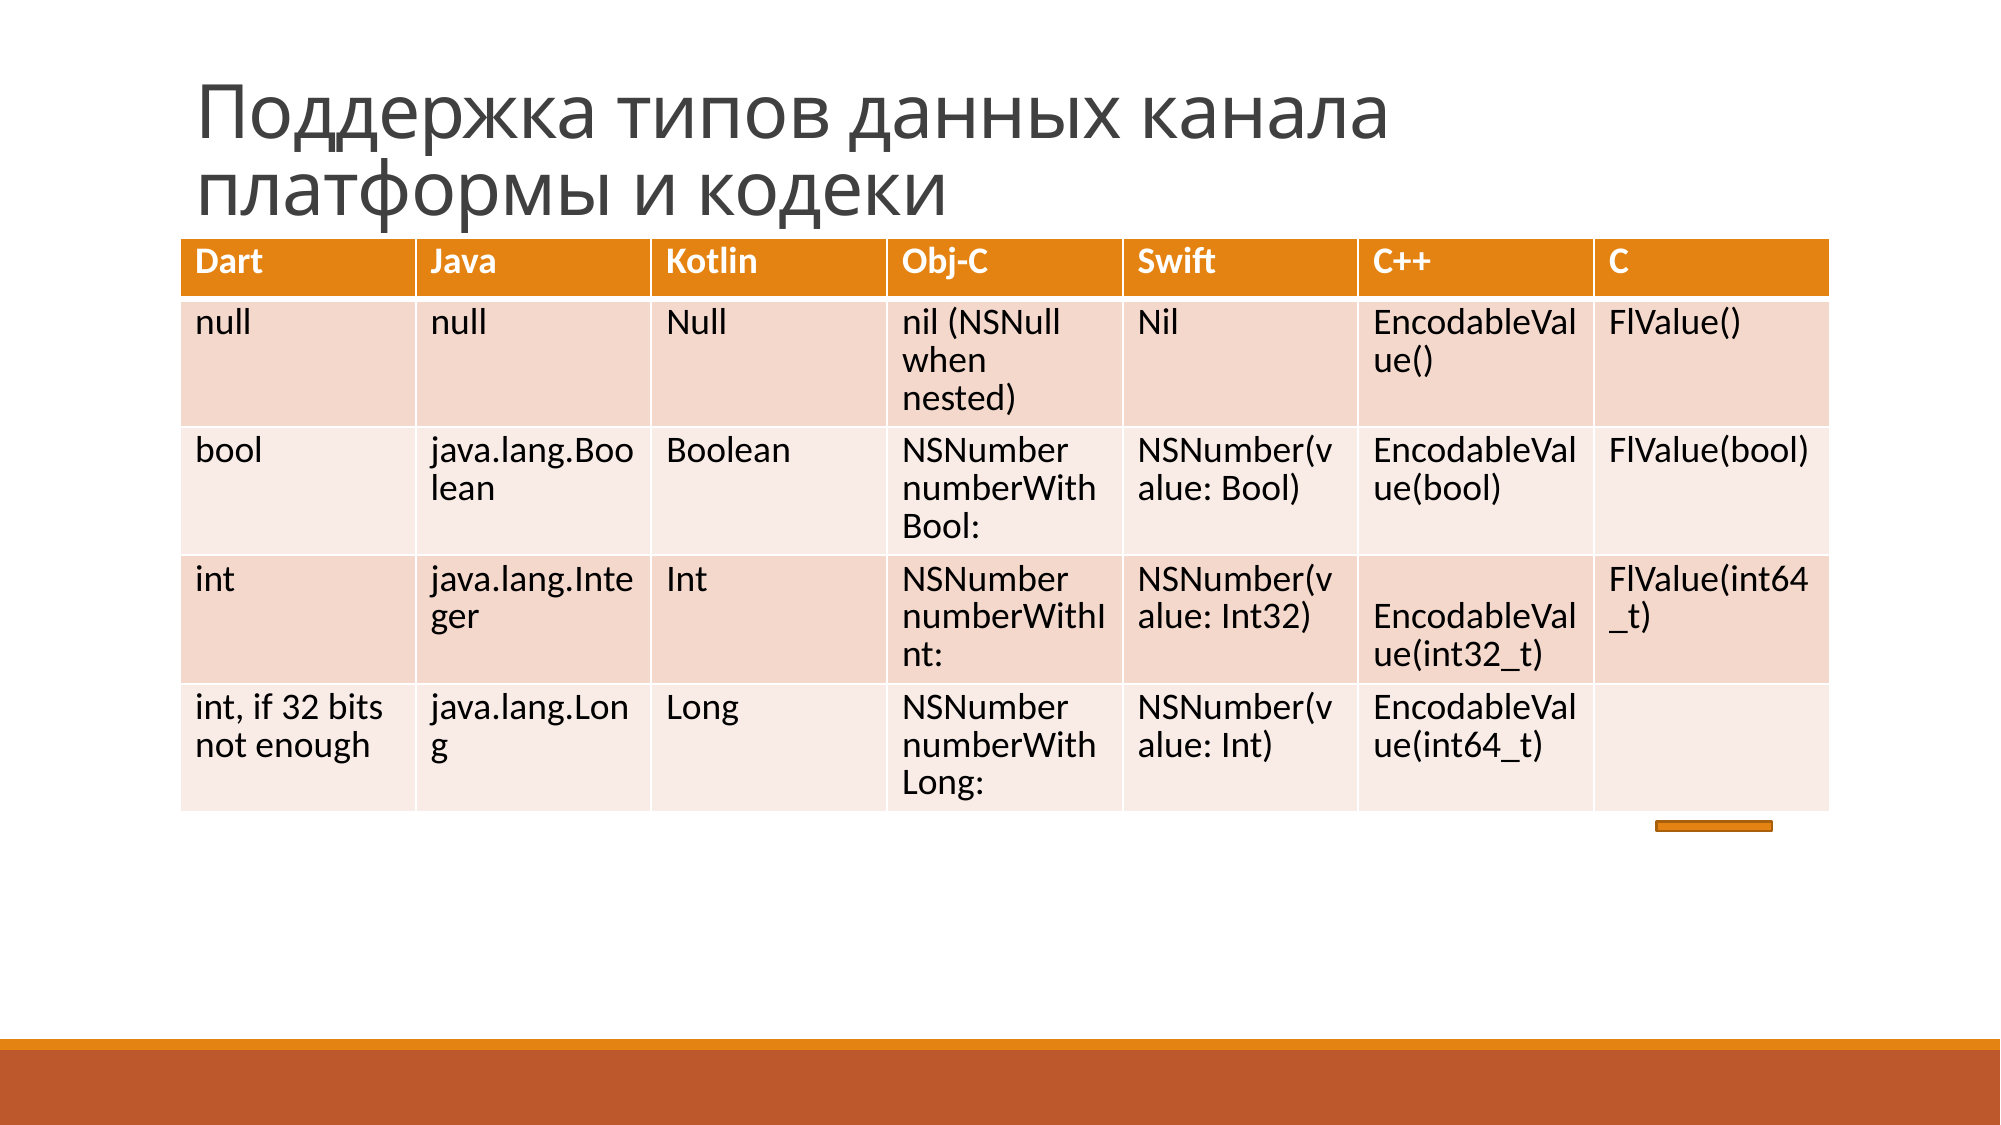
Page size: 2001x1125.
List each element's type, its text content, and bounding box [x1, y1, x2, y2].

table_cell NSNumber(value: Int) [1124, 685, 1357, 811]
table_cell EncodableValue(bool) [1359, 428, 1593, 554]
table_cell null [181, 302, 415, 426]
table_header Kotlin [652, 239, 886, 296]
table_header Obj-C [888, 239, 1122, 296]
table_cell FlValue() [1595, 302, 1829, 426]
table_cell EncodableValue() [1359, 302, 1593, 426]
table_cell Int [652, 556, 886, 683]
table_header Java [417, 239, 650, 296]
table_header C [1595, 239, 1829, 296]
table_cell int, if 32 bits not enough [181, 685, 415, 811]
table_cell Nil [1124, 302, 1357, 426]
table_cell Long [652, 685, 886, 811]
table_cell NSNumber numberWithBool: [888, 428, 1122, 554]
table_cell NSNumber numberWithInt: [888, 556, 1122, 683]
table_cell NSNumber(value: Int32) [1124, 556, 1357, 683]
table_cell FlValue(int64_t) [1595, 556, 1829, 683]
table_cell nil (NSNull when nested) [888, 302, 1122, 426]
table_header Swift [1124, 239, 1357, 296]
table_cell java.lang.Long [417, 685, 650, 811]
table_cell Boolean [652, 428, 886, 554]
table_cell null [417, 302, 650, 426]
table_cell EncodableValue(int64_t) [1359, 685, 1593, 811]
table_cell [1595, 685, 1829, 811]
table_cell java.lang.Integer [417, 556, 650, 683]
table_cell NSNumber(value: Bool) [1124, 428, 1357, 554]
table_cell int [181, 556, 415, 683]
title Поддержка типов данных канала платформы и кодеки [179, 0, 1830, 237]
table_cell EncodableValue(int32_t) [1359, 556, 1593, 683]
table_header C++ [1359, 239, 1593, 296]
table_header Dart [181, 239, 415, 296]
table_cell NSNumber numberWithLong: [888, 685, 1122, 811]
table_cell FlValue(bool) [1595, 428, 1829, 554]
table_cell Null [652, 302, 886, 426]
text_box [1655, 820, 1773, 832]
table_cell bool [181, 428, 415, 554]
table_cell java.lang.Boolean [417, 428, 650, 554]
